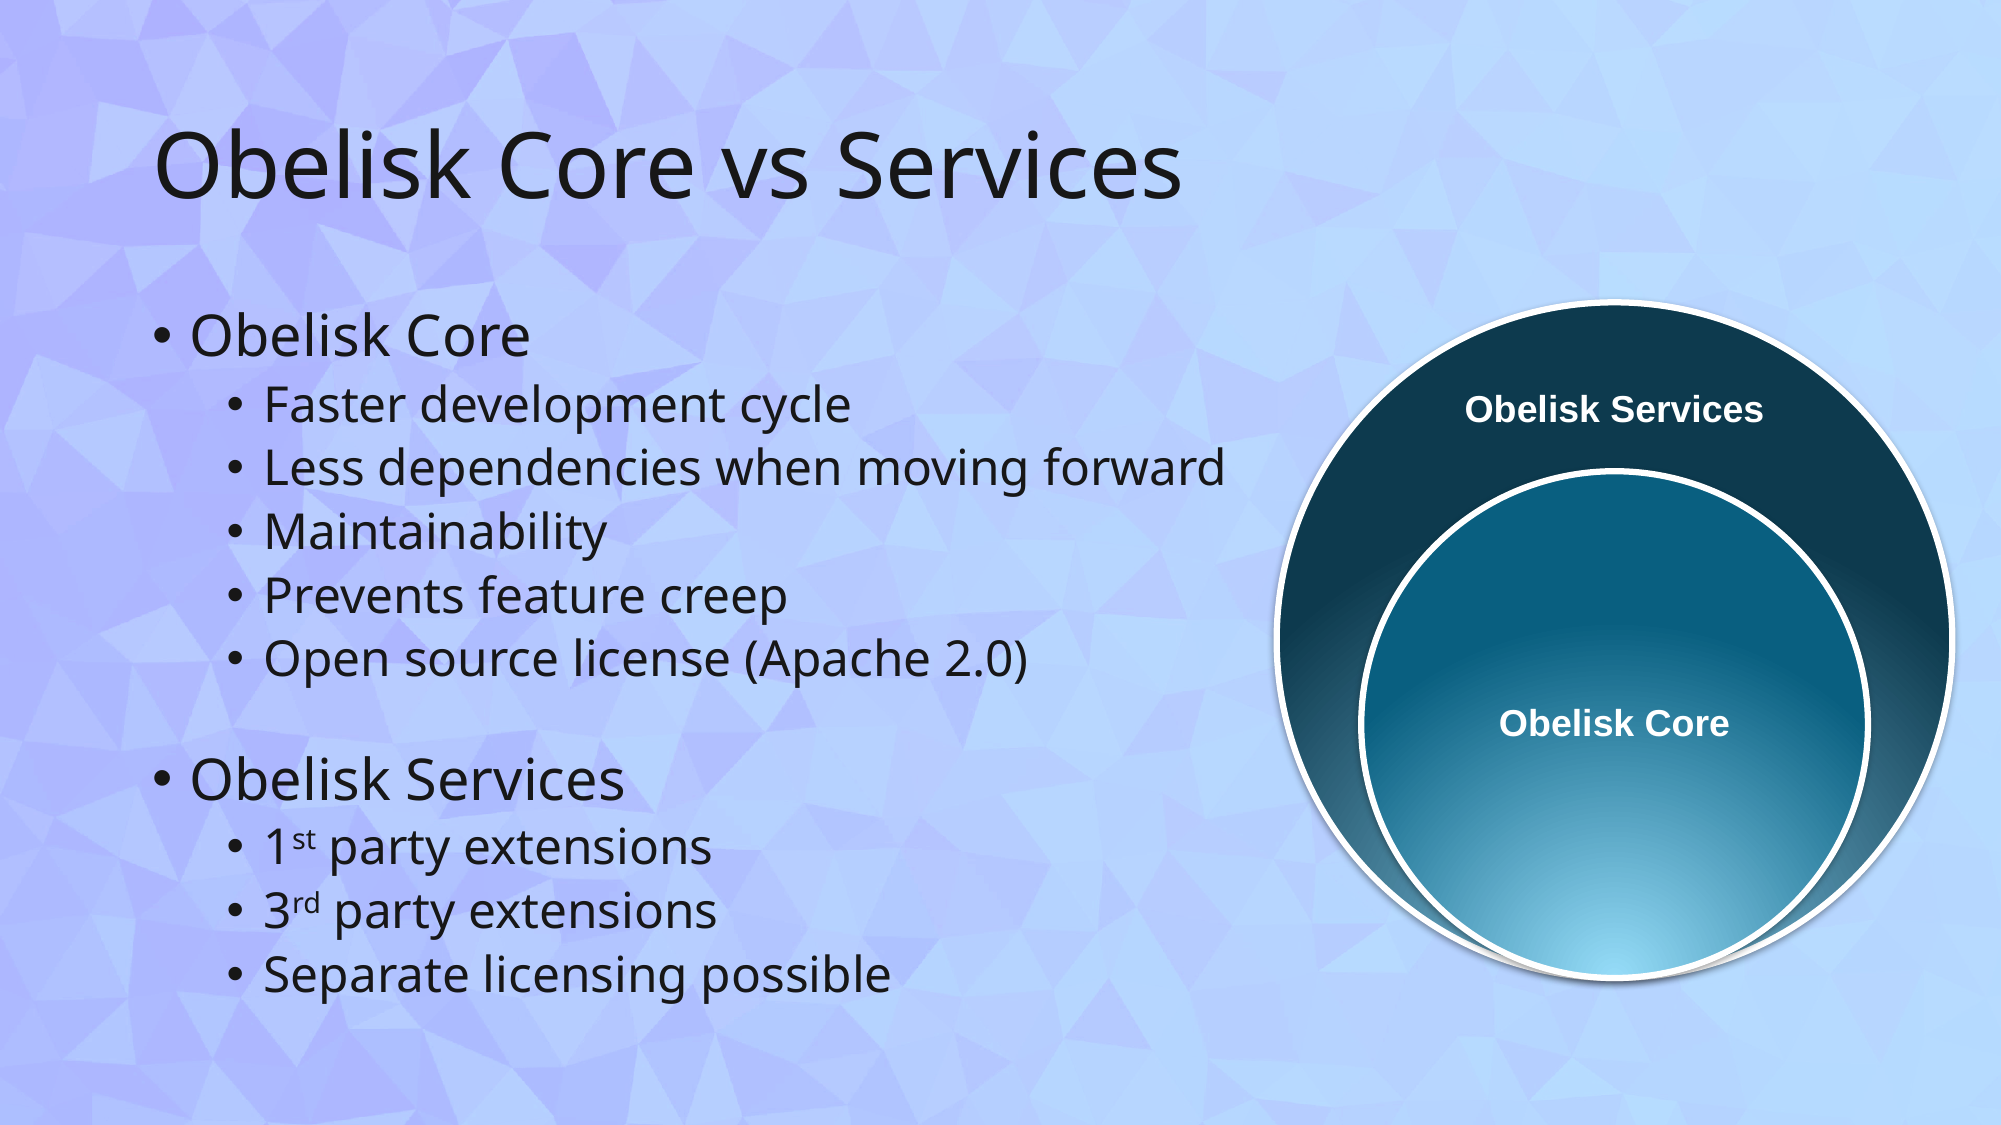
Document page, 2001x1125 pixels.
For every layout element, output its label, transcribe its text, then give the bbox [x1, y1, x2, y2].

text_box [1174, 302, 2000, 979]
title Obelisk Core vs Services [137, 59, 1863, 278]
list Obelisk Core Faster development cycle Less dependencies when moving forward Maintainability Prevents feature creep Open source license (Apache 2.0) Obelisk Services 1st party extensions 3rd party extensions Separate licensing possible [137, 299, 1863, 1014]
